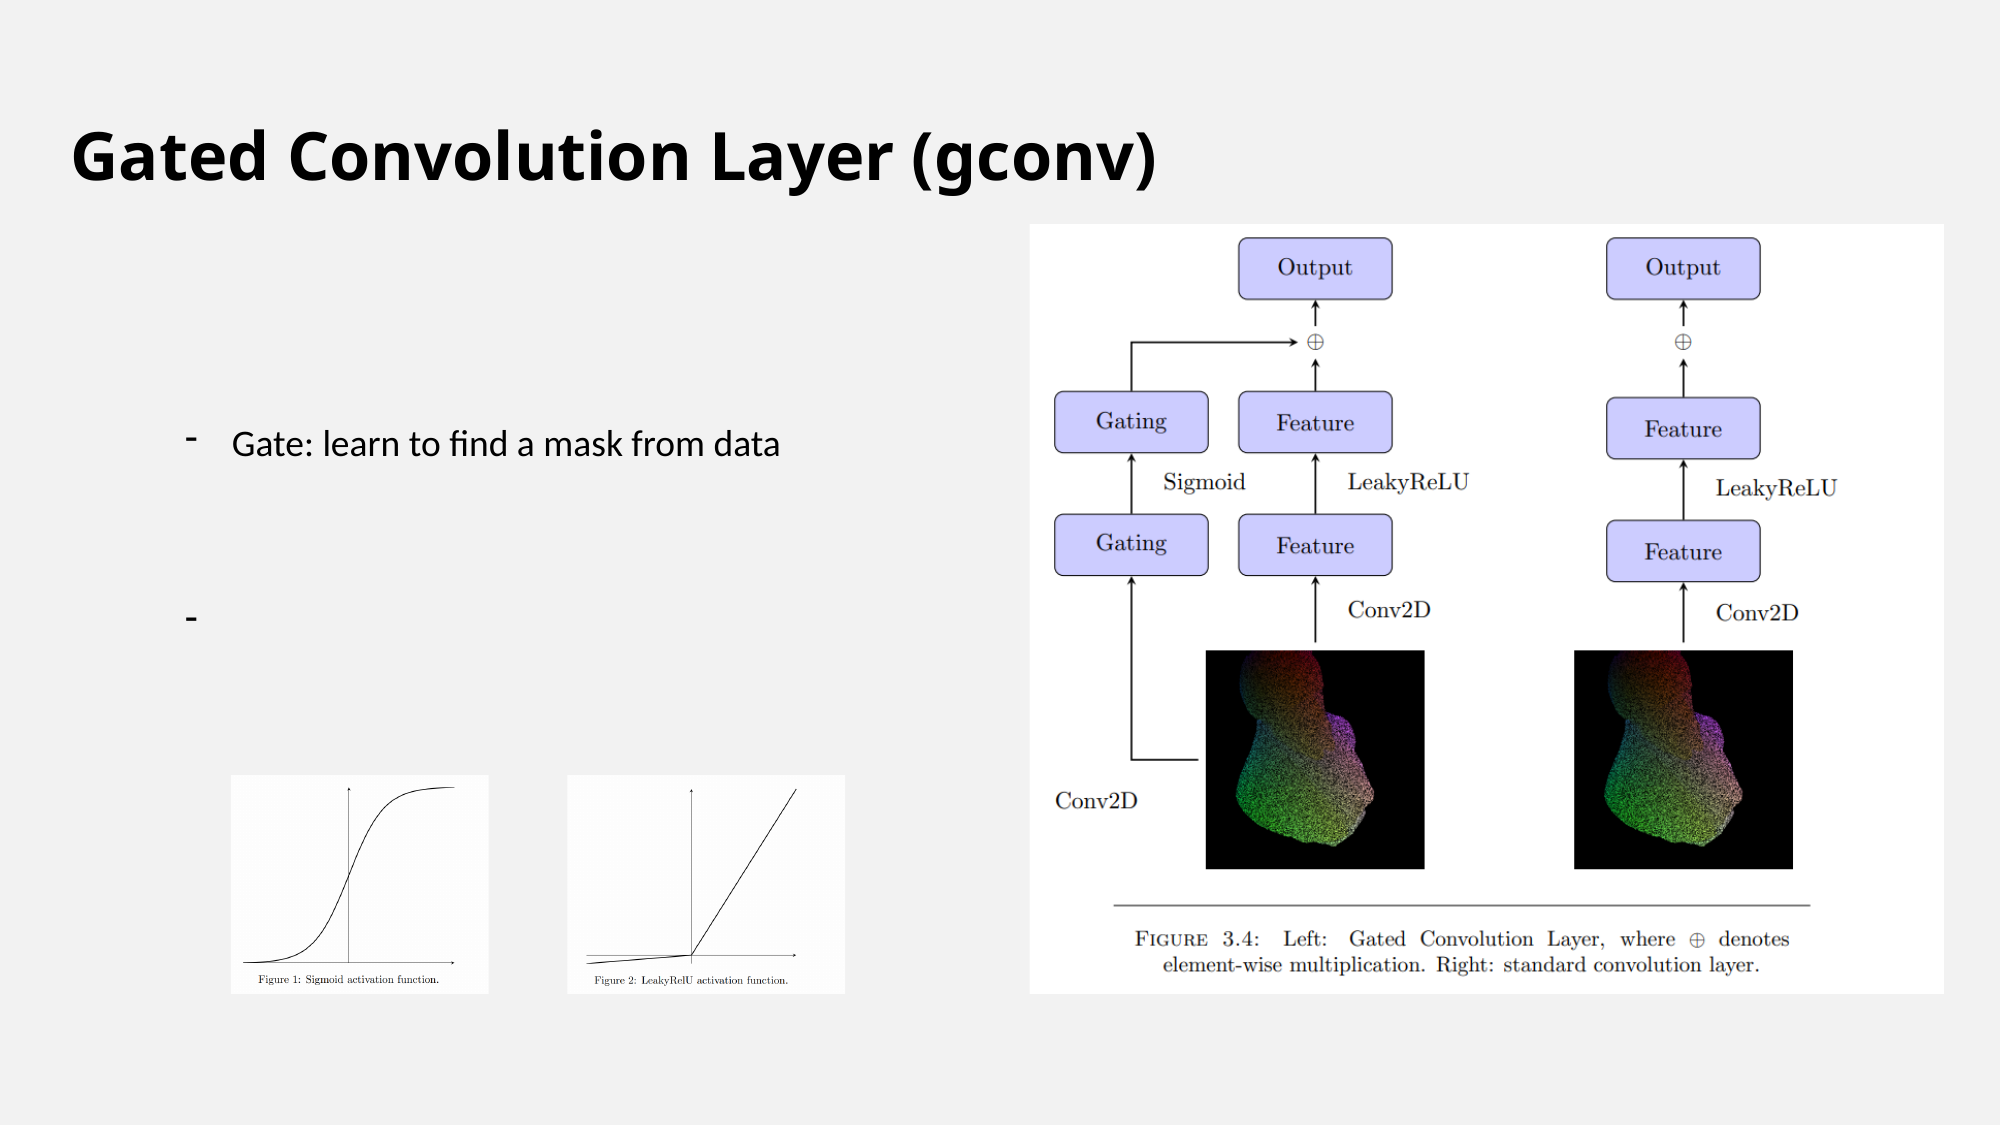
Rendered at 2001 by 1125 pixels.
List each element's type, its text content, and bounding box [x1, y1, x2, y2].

text_box Gated Convolution Layer (gconv) [56, 106, 1215, 202]
picture [567, 775, 846, 994]
picture [1029, 224, 1944, 994]
picture [230, 775, 489, 994]
